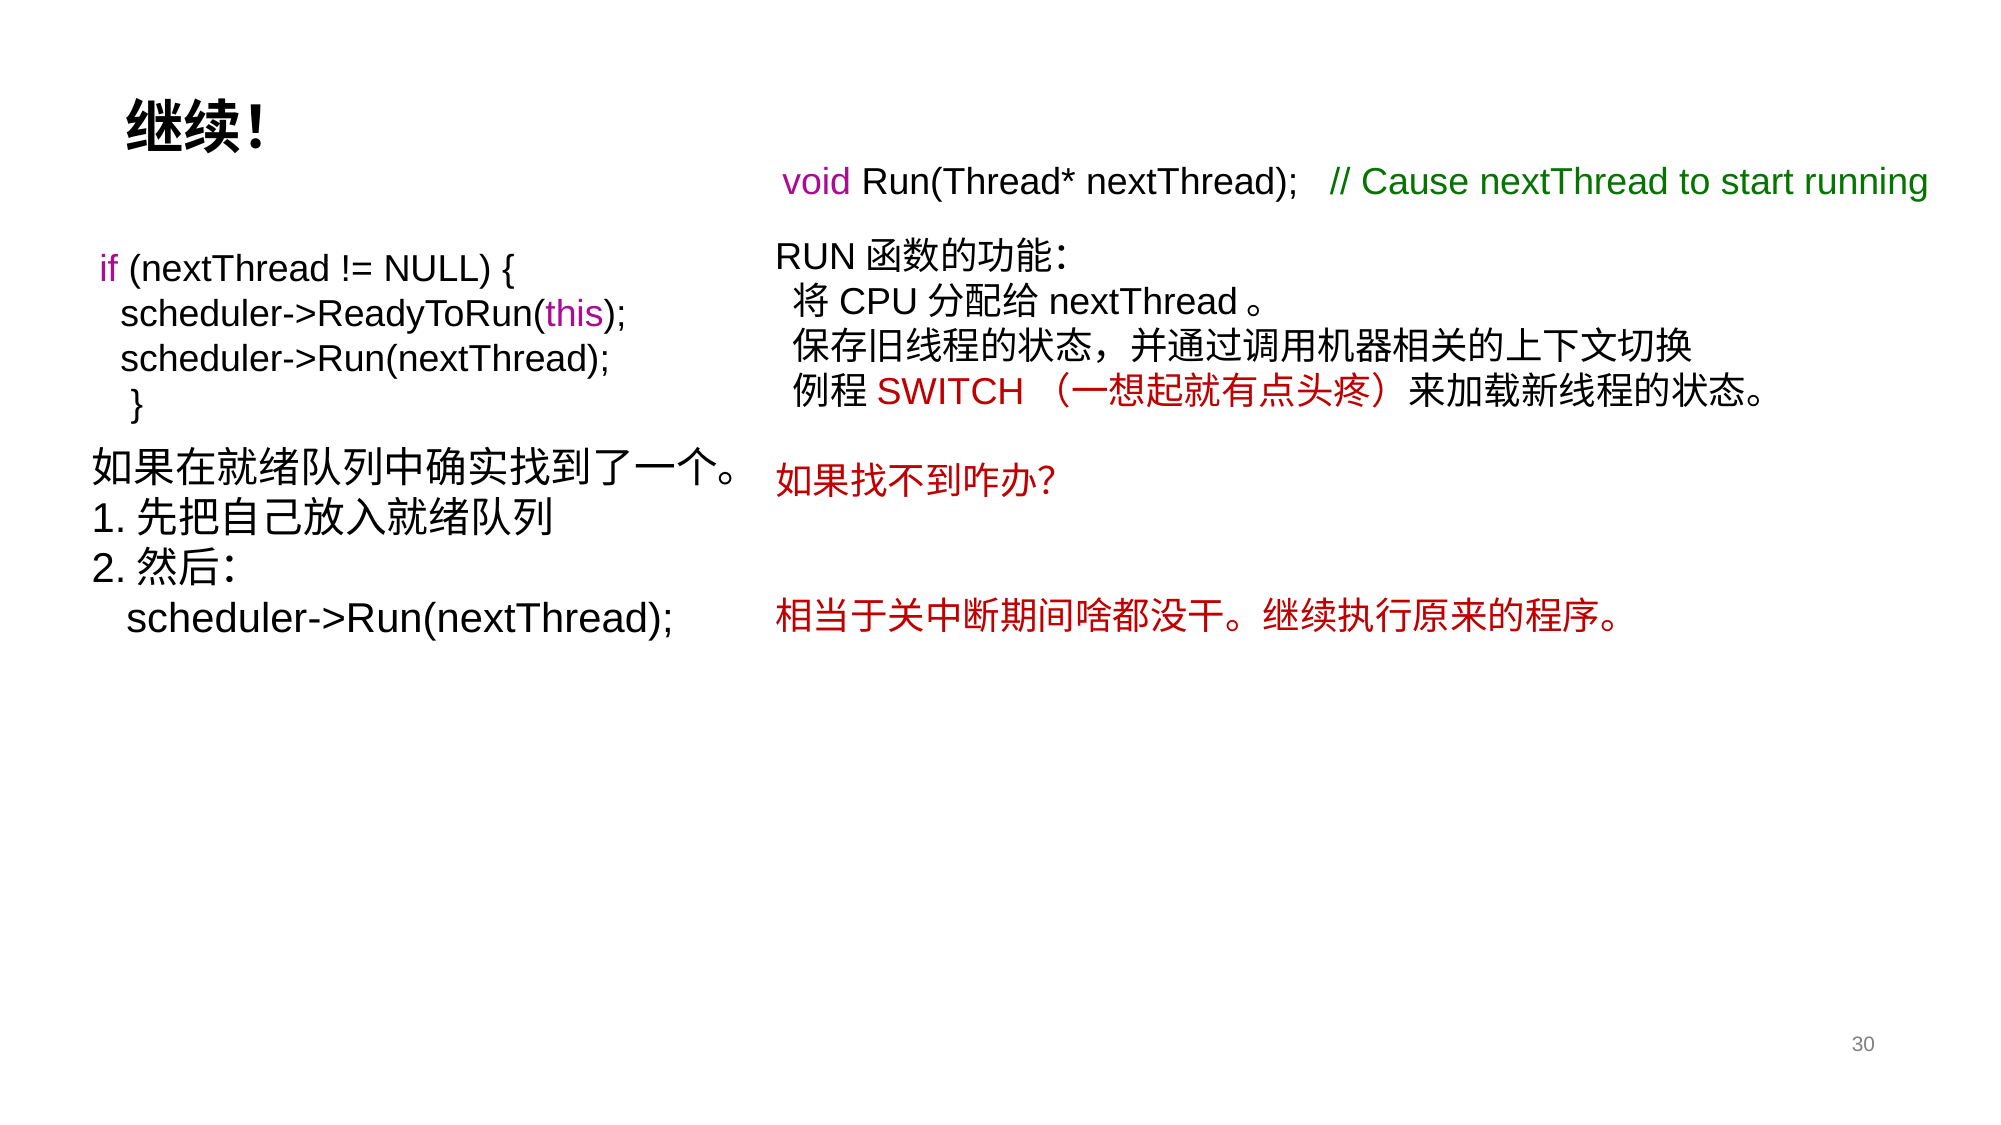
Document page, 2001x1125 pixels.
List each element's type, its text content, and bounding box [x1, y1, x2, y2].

slide_number 30 [1412, 1025, 1890, 1060]
text_box void Run(Thread* nextThread); // Cause nextThread to start running [767, 149, 2000, 255]
text_box RUN函数的功能： 将CPU分配给nextThread。 保存旧线程的状态，并通过调用机器相关的上下文切换 例程SWITCH（一想起就有点头疼）来加载新线程的状态。 如果找不到咋办？ 相当于关中断期间啥都没干。继续执行原来的程序。 [760, 224, 1799, 645]
text_box 如果在就绪队列中确实找到了一个。 1.先把自己放入就绪队列 2.然后： scheduler->Run(nextThread); [76, 433, 775, 699]
title 继续！ [109, 0, 1890, 169]
text_box if (nextThread != NULL) { scheduler->ReadyToRun(this); scheduler->Run(nextThread); } [74, 236, 760, 432]
